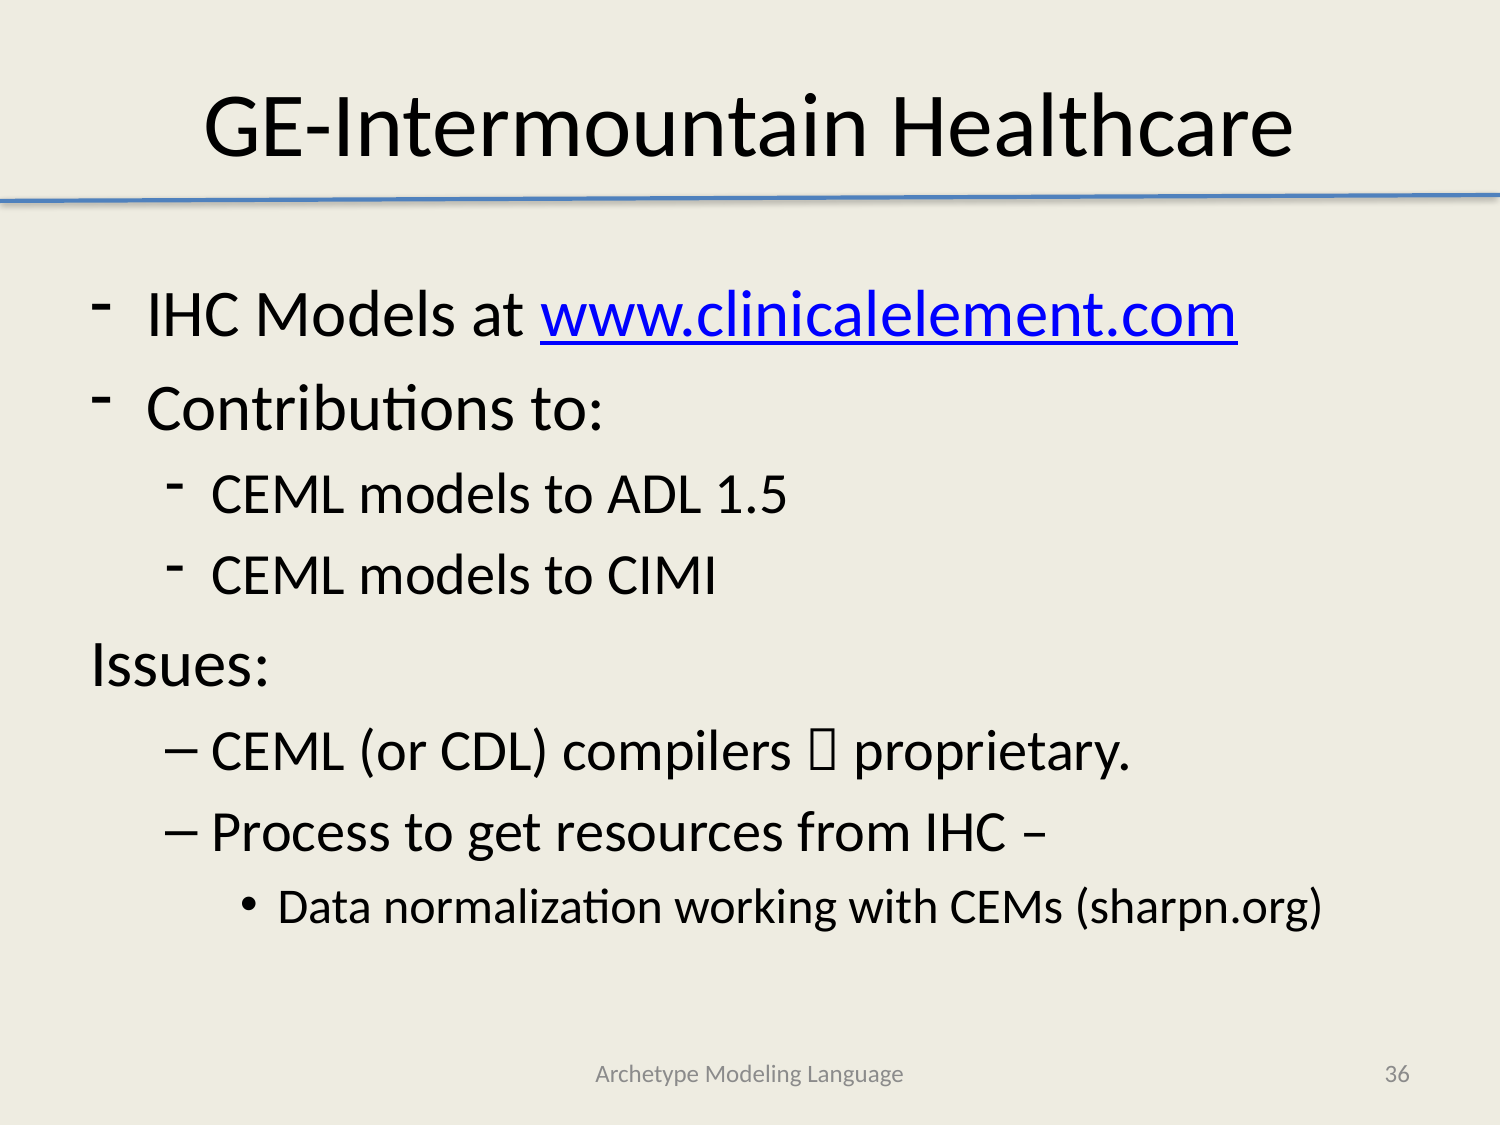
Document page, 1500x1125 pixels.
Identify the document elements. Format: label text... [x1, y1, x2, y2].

list IHC Models at www.clinicalelement.com Contributions to: CEML models to ADL 1.5 CEML models to CIMI Issues: CEML (or CDL) compilers  proprietary. Process to get resources from IHC – Data normalization working with CEMs (sharpn.org) [75, 262, 1425, 1005]
title GE-Intermountain Healthcare [75, 45, 1425, 193]
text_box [0, 194, 1500, 202]
slide_number 36 [1074, 1042, 1425, 1103]
footer Archetype Modeling Language [512, 1042, 988, 1103]
